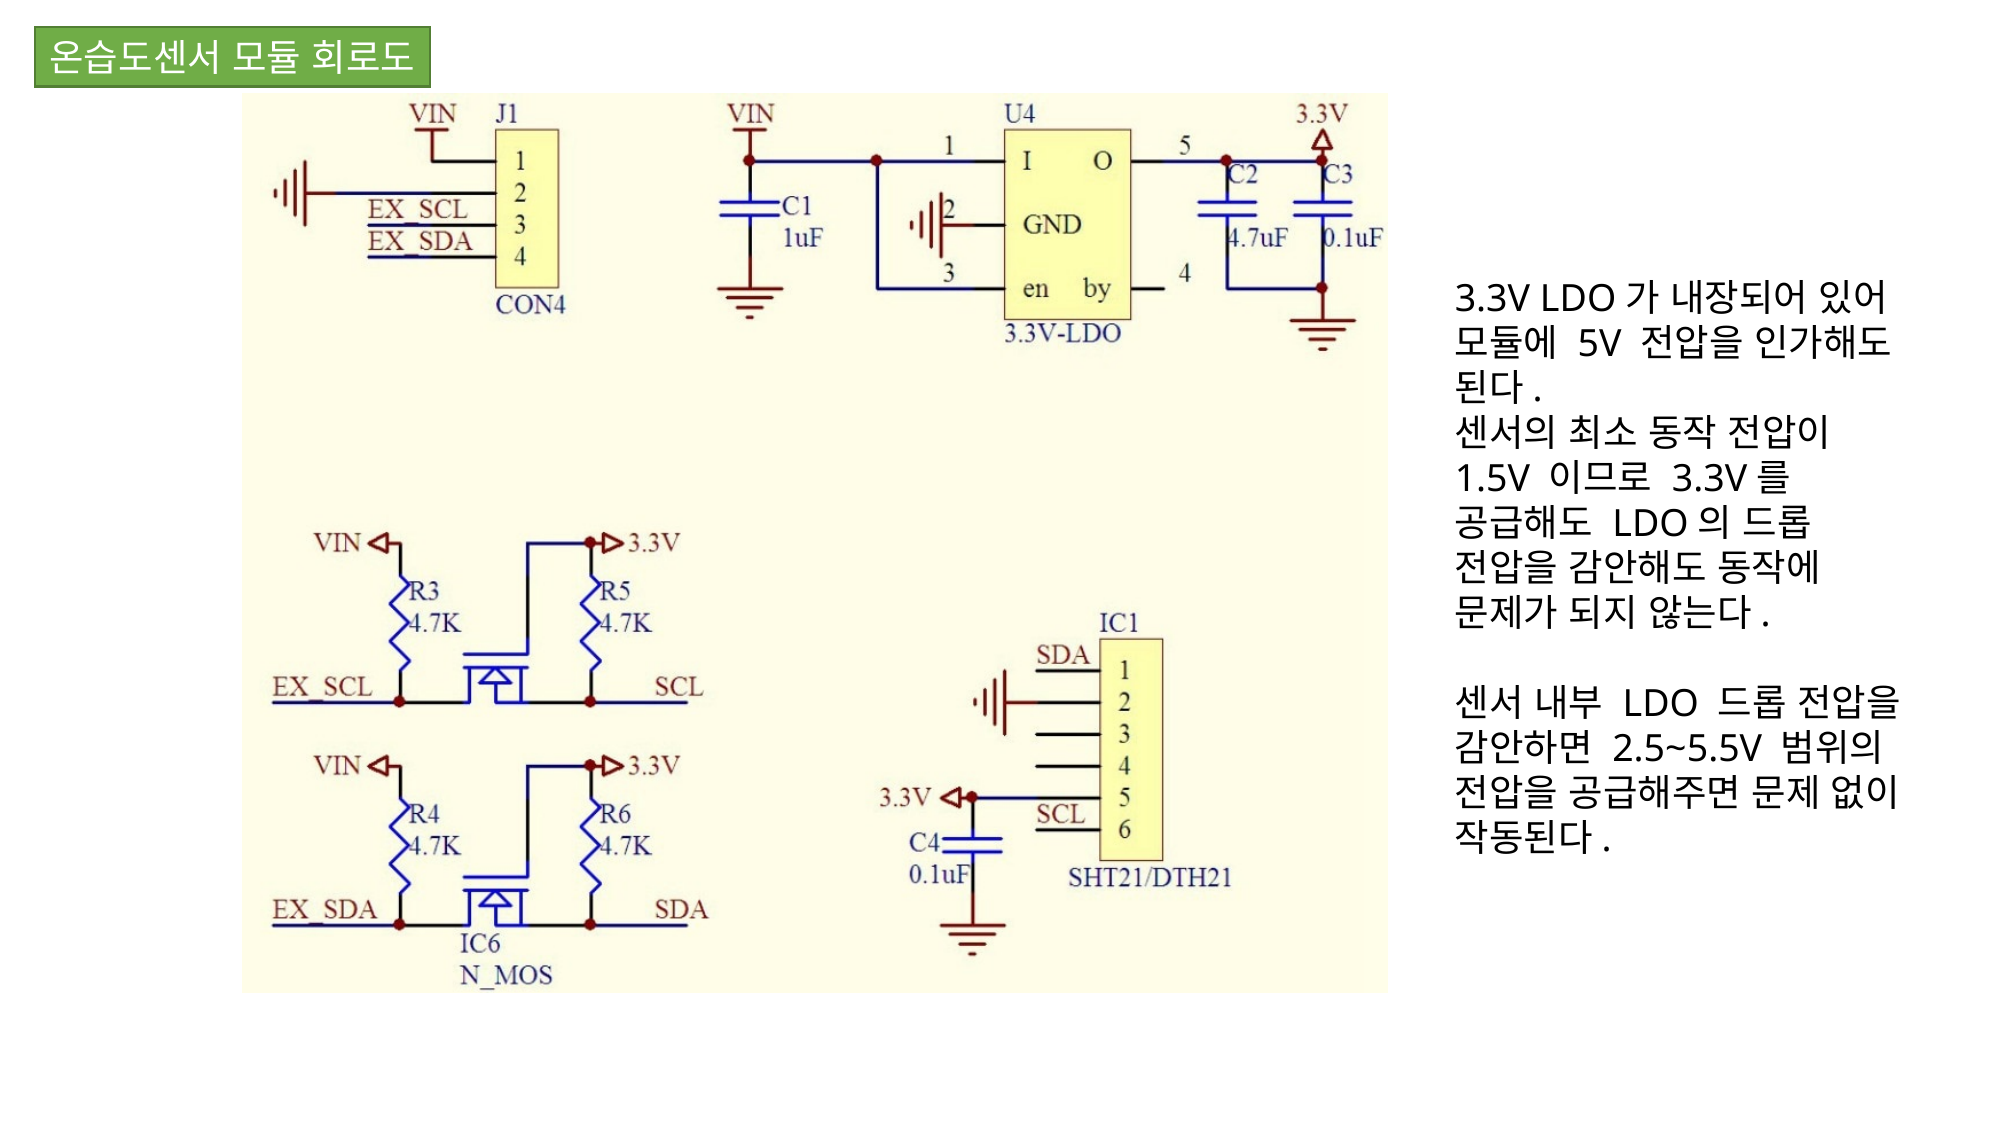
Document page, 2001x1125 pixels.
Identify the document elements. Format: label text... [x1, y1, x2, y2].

text_box 온습도센서 모듈 회로도 [34, 26, 431, 88]
text_box 3.3V LDO가 내장되어 있어 모듈에 5V 전압을 인가해도 된다. 센서의 최소 동작 전압이 1.5V 이므로 3.3V를 공급해도 LDO의 드롭 전압을 감안해도 동작에 문제가 되지 않는다. 센서 내부 LDO 드롭 전압을 감안하면 2.5~5.5V 범위의 전압을 공급해주면 문제 없이 작동된다. [1439, 266, 1939, 866]
picture [242, 93, 1388, 993]
